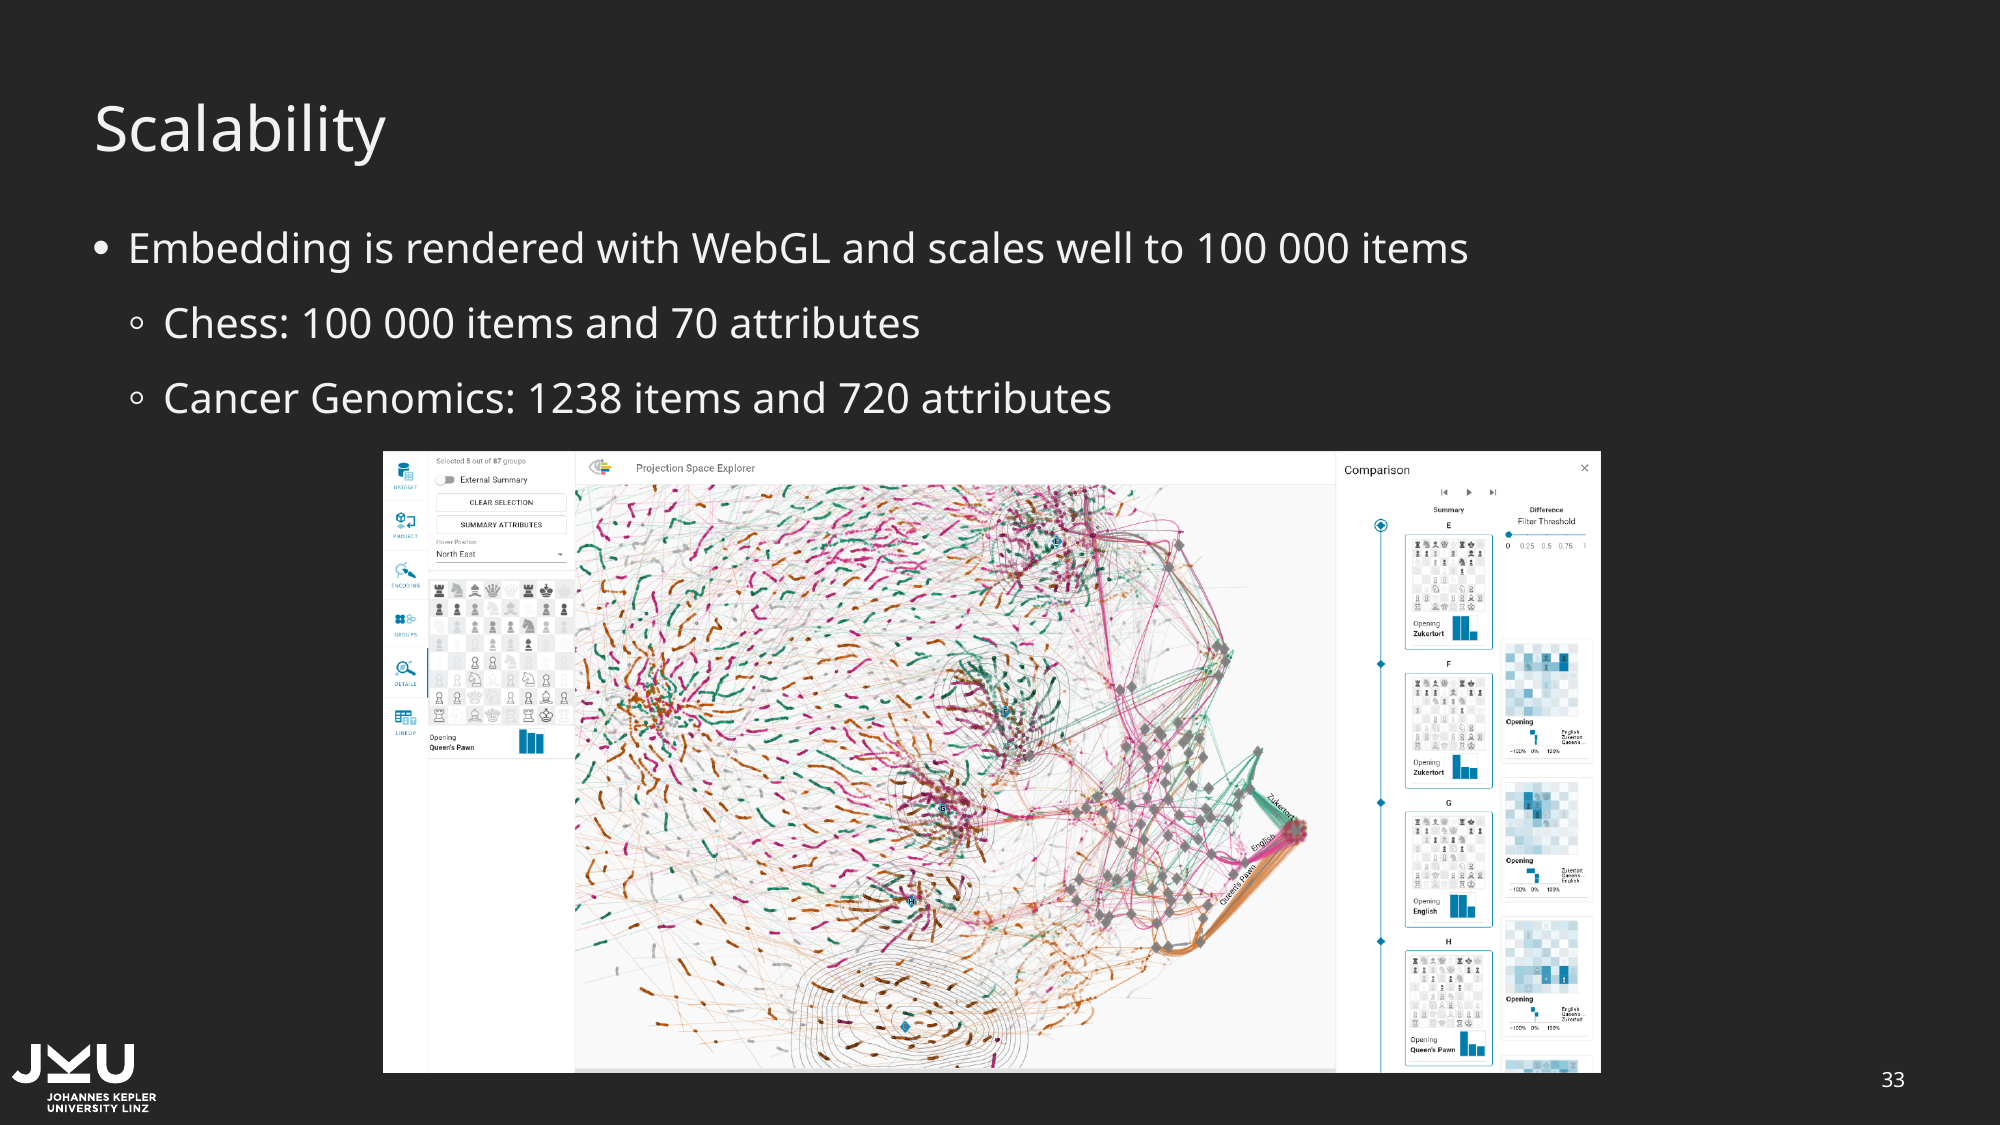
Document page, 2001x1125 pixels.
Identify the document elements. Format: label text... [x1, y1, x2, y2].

picture [383, 451, 1601, 1073]
slide_number 33 [1807, 1042, 1921, 1103]
title Scalability [79, 94, 1905, 189]
list Embedding is rendered with WebGL and scales well to 100 000 items Chess: 100 000 items and 70 attributes Cancer Genomics: 1238 items and 720 attributes [77, 189, 1905, 931]
